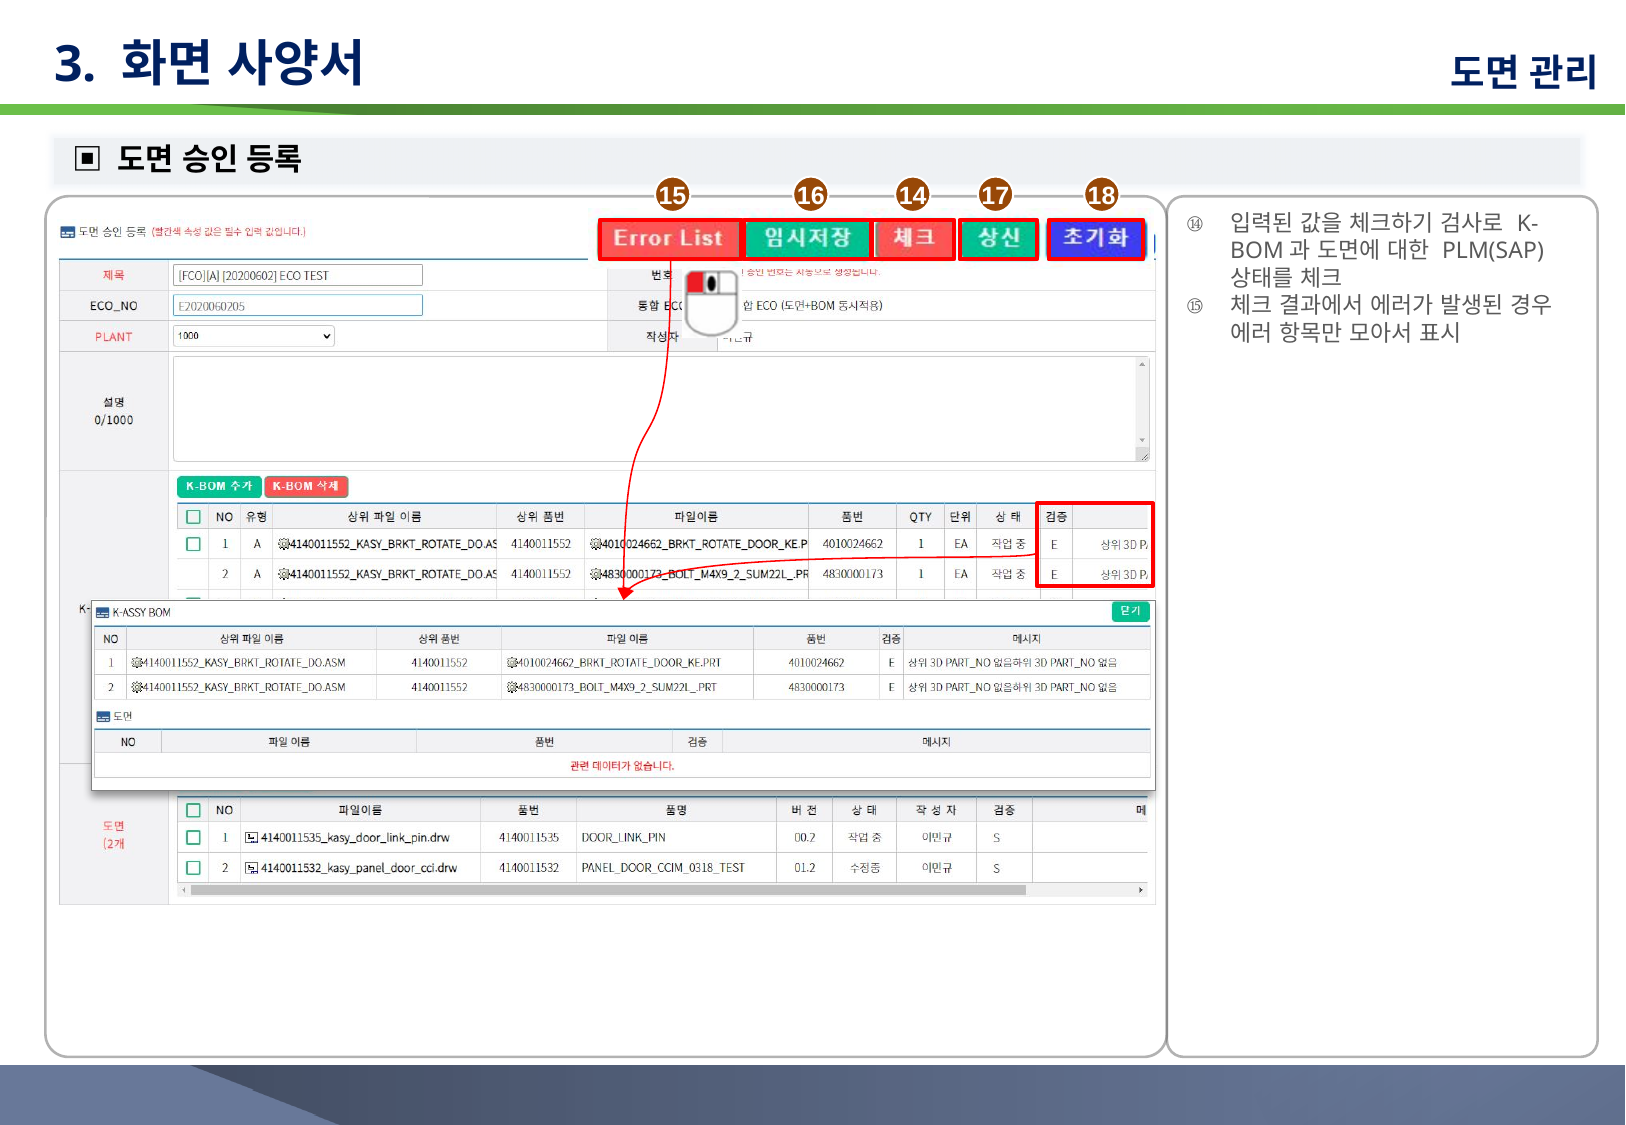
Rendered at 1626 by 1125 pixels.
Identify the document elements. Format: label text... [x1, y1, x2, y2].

text_box 18 [1082, 174, 1122, 206]
title 3. 화면 사양서 [54, 33, 1462, 91]
text_box 16 [791, 174, 831, 206]
text_box ▣ 도면 승인 등록 [72, 140, 1593, 185]
text_box 입력된 값을 체크하기 검사로 K-BOM과 도면에 대한 PLM(SAP) 상태를 체크 체크 결과에서 에러가 발생된 경우 에러 항목만 모아서 표시 [1164, 194, 1600, 1060]
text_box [623, 552, 1038, 601]
text_box 14 [893, 174, 933, 206]
text_box [52, 136, 1582, 186]
text_box 도면 관리 [1249, 42, 1600, 100]
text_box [476, 405, 818, 454]
picture [57, 207, 1159, 906]
text_box [43, 194, 1166, 1060]
text_box 15 [652, 174, 693, 206]
text_box 17 [975, 174, 1016, 206]
picture [0, 104, 1625, 115]
